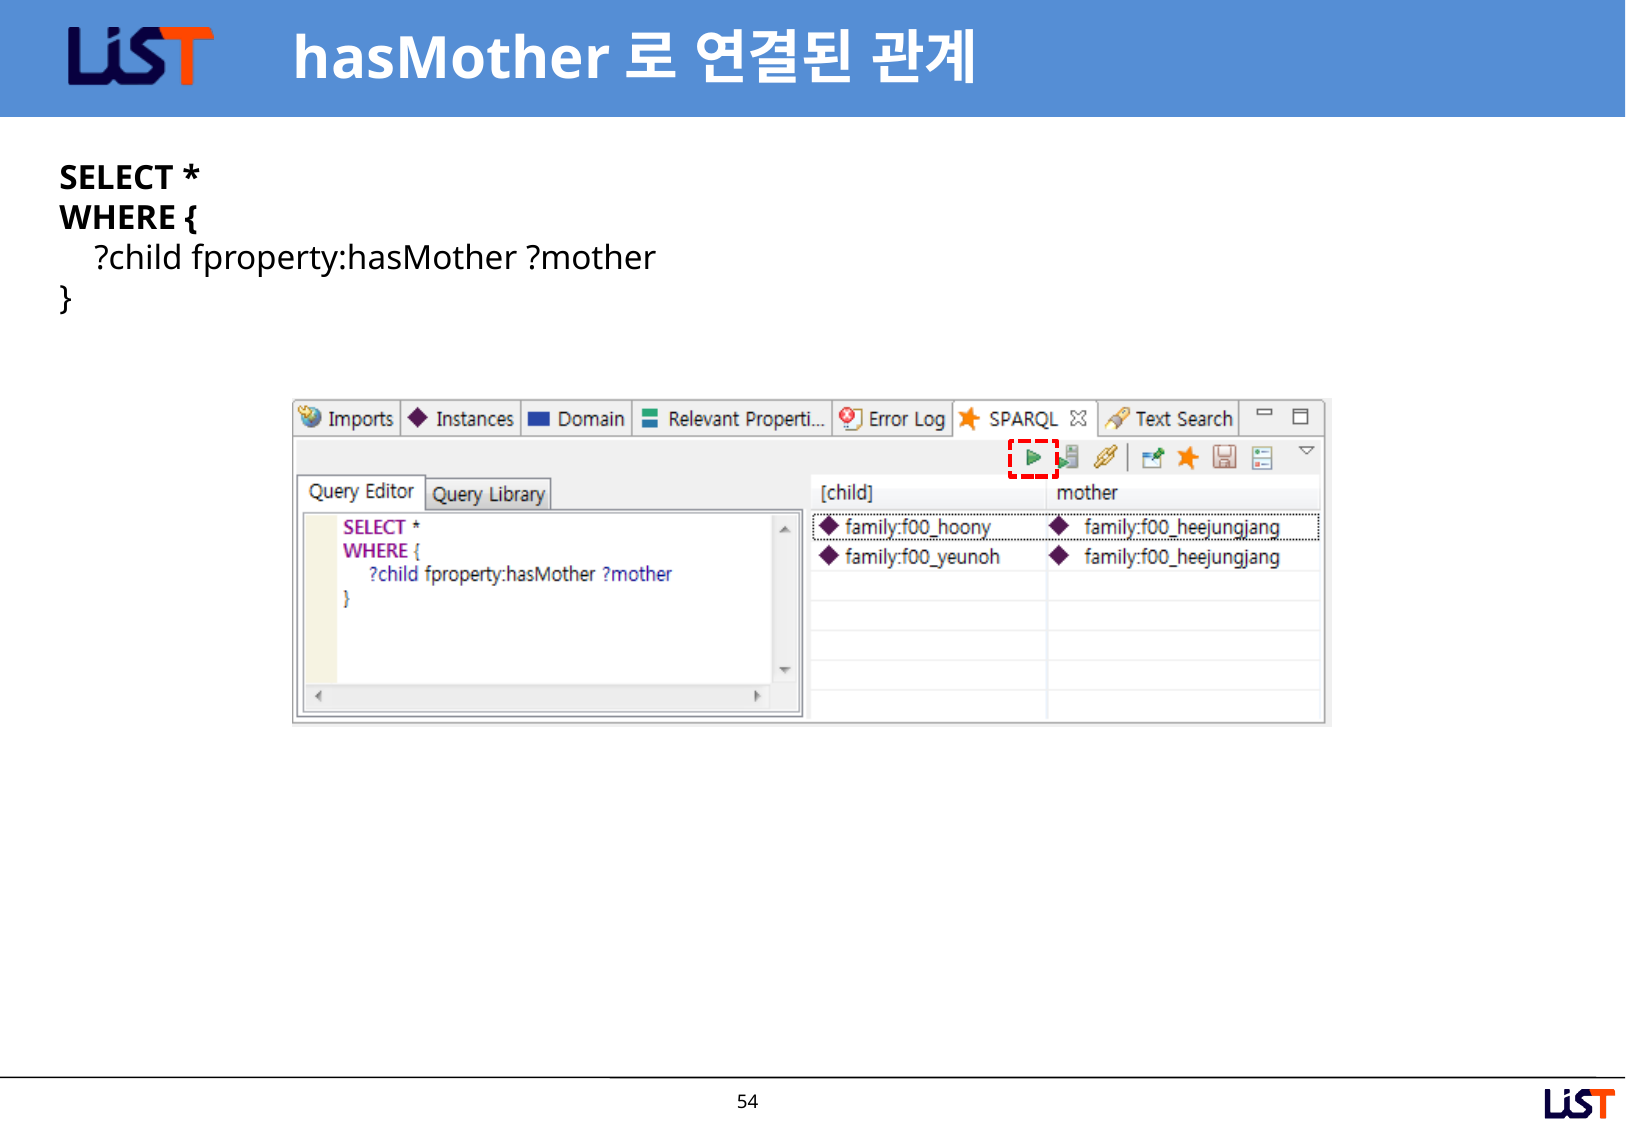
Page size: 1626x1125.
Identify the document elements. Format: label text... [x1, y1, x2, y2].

picture [68, 27, 214, 87]
text_box SELECT * WHERE { ?child fproperty:hasMother ?mother } [44, 148, 858, 324]
picture [292, 398, 1333, 727]
title hasMother로 연결된 관계 [277, 0, 1604, 116]
picture [1544, 1089, 1616, 1119]
